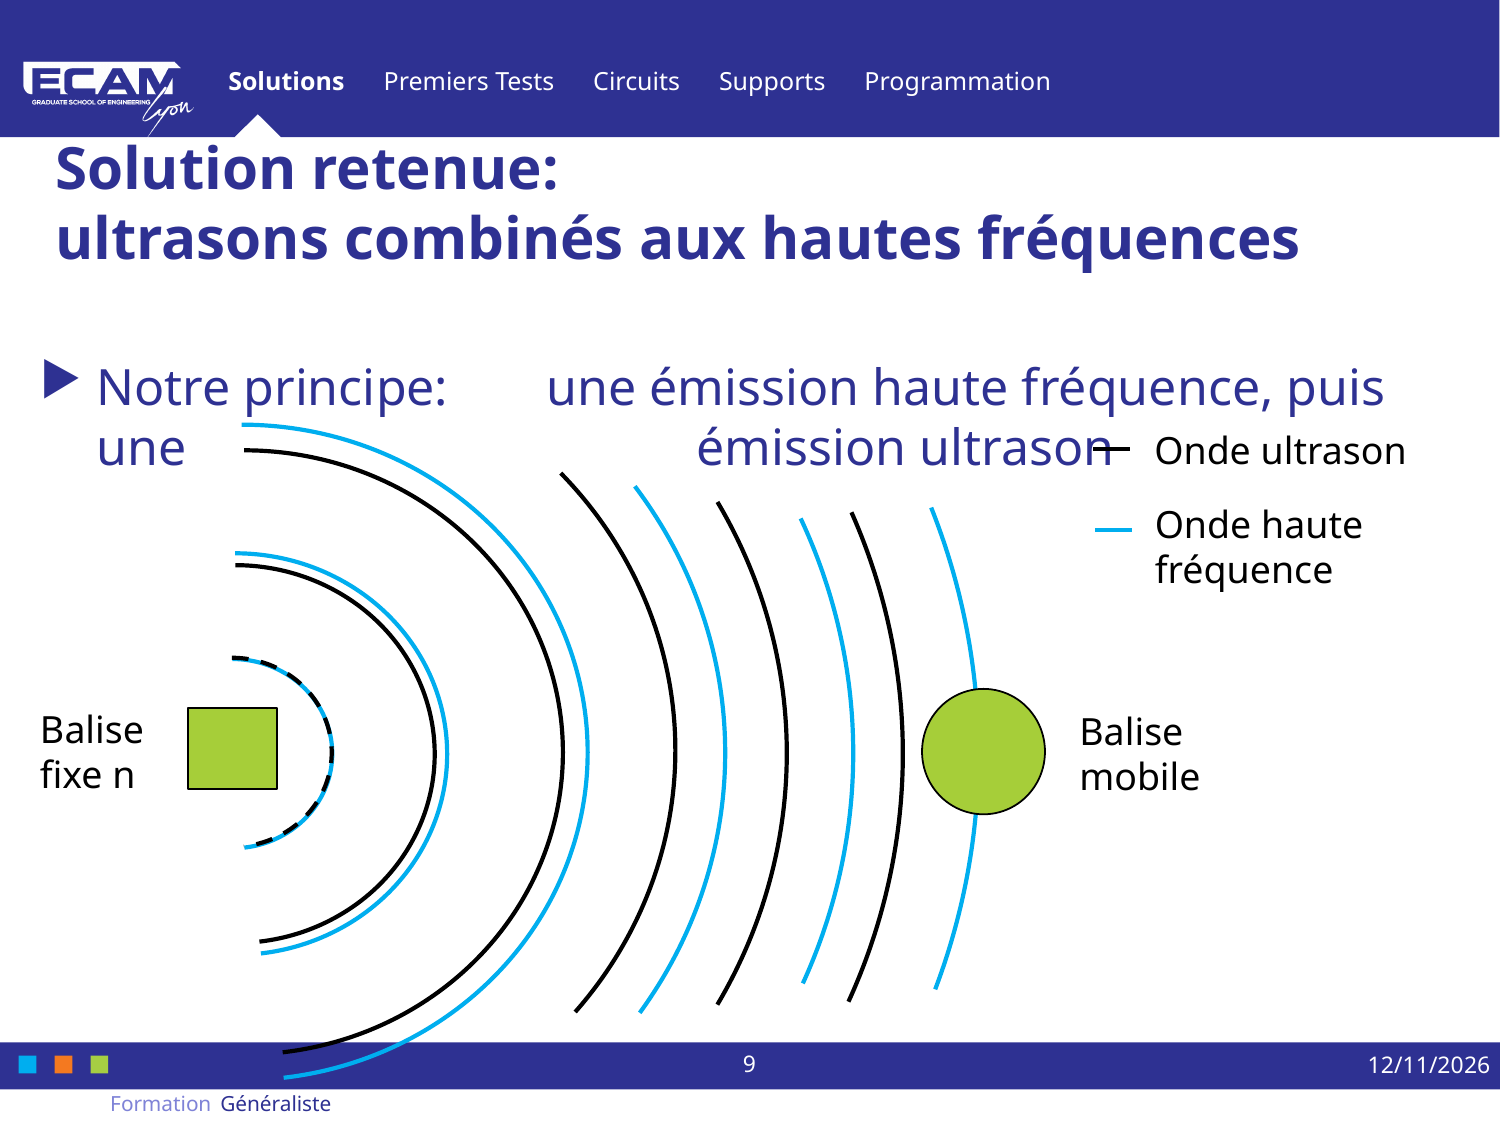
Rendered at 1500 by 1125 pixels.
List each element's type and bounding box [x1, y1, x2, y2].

text_box [0, 56, 1500, 1125]
